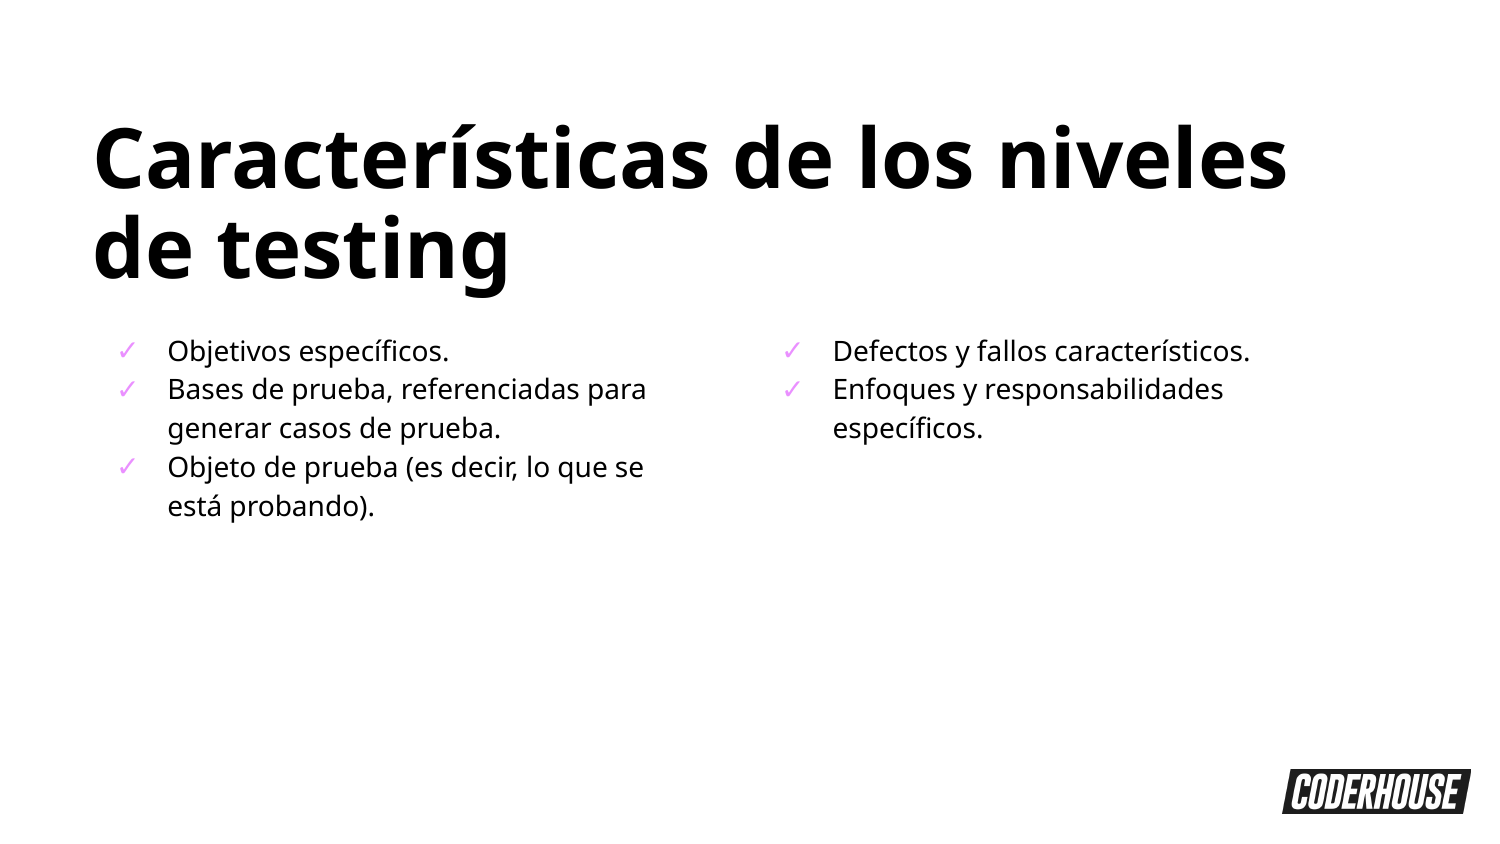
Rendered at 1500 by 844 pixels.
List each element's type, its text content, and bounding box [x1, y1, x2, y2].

text_box Características de los niveles de testing [77, 101, 1414, 312]
text_box Defectos y fallos característicos. Enfoques y responsabilidades específicos. [742, 312, 1372, 460]
picture [1281, 769, 1471, 814]
text_box Objetivos específicos. Bases de prueba, referenciadas para generar casos de prueba. Objeto de prueba (es decir, lo que se está probando). [77, 312, 707, 537]
